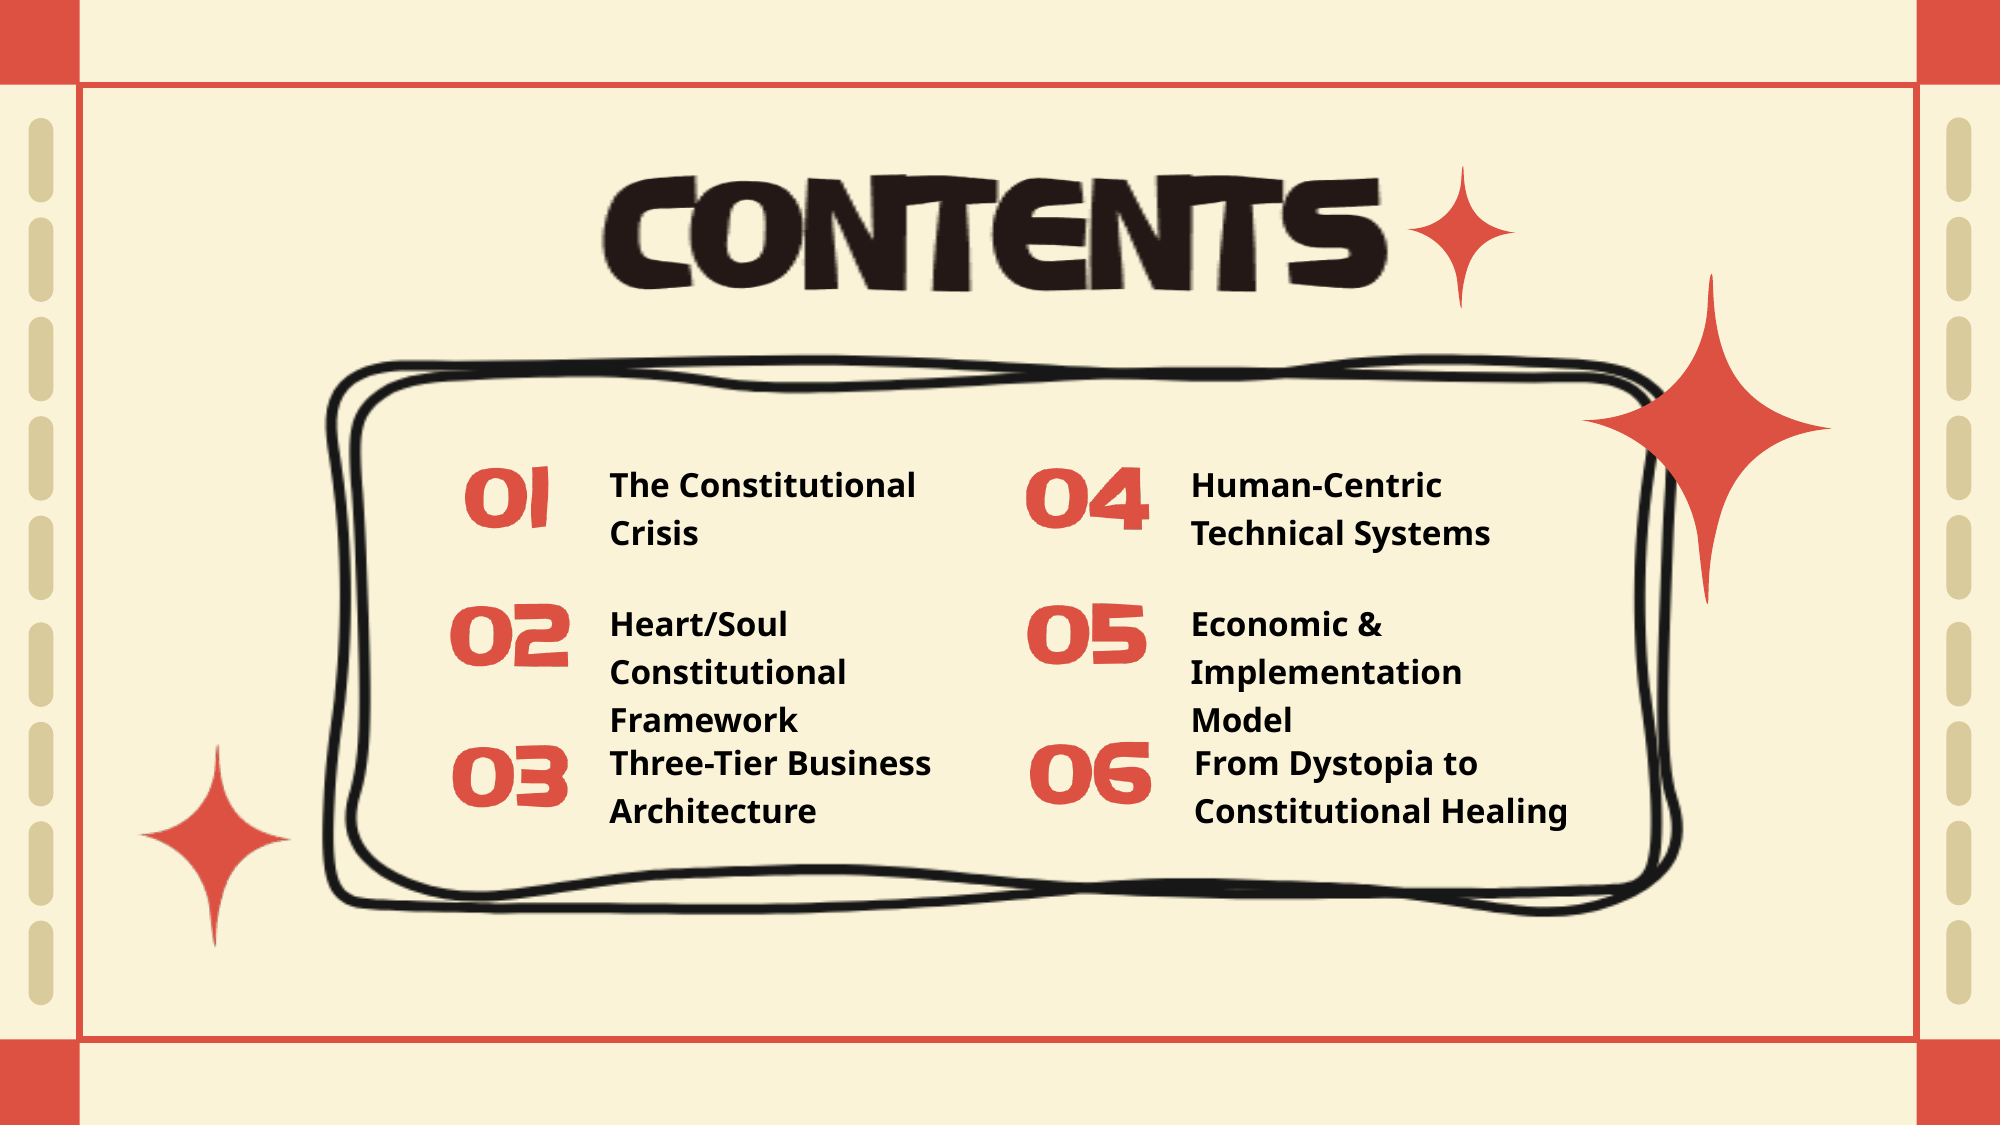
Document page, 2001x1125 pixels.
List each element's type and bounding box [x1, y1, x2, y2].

text_box [80, 0, 1916, 84]
text_box [1916, 1039, 2000, 1125]
text_box [28, 515, 54, 601]
text_box [28, 821, 54, 906]
text_box [1946, 515, 1972, 600]
text_box [1916, 0, 2000, 85]
text_box [1917, 85, 2000, 1039]
text_box [80, 1040, 1916, 1125]
text_box [28, 920, 54, 1006]
text_box [0, 0, 80, 85]
text_box [1946, 415, 1972, 501]
text_box [28, 721, 54, 807]
text_box [28, 117, 54, 203]
text_box [1946, 621, 1972, 707]
text_box [28, 217, 54, 302]
picture [108, 143, 1895, 1008]
text_box [1946, 721, 1972, 806]
text_box [28, 622, 54, 707]
text_box [28, 316, 54, 402]
text_box [0, 1039, 80, 1125]
text_box [1946, 820, 1972, 906]
text_box [1946, 216, 1972, 302]
text_box [0, 85, 79, 1039]
text_box [1946, 117, 1972, 202]
text_box [1946, 316, 1972, 401]
text_box [28, 416, 54, 501]
text_box [79, 84, 1917, 1040]
text_box [1946, 920, 1972, 1005]
